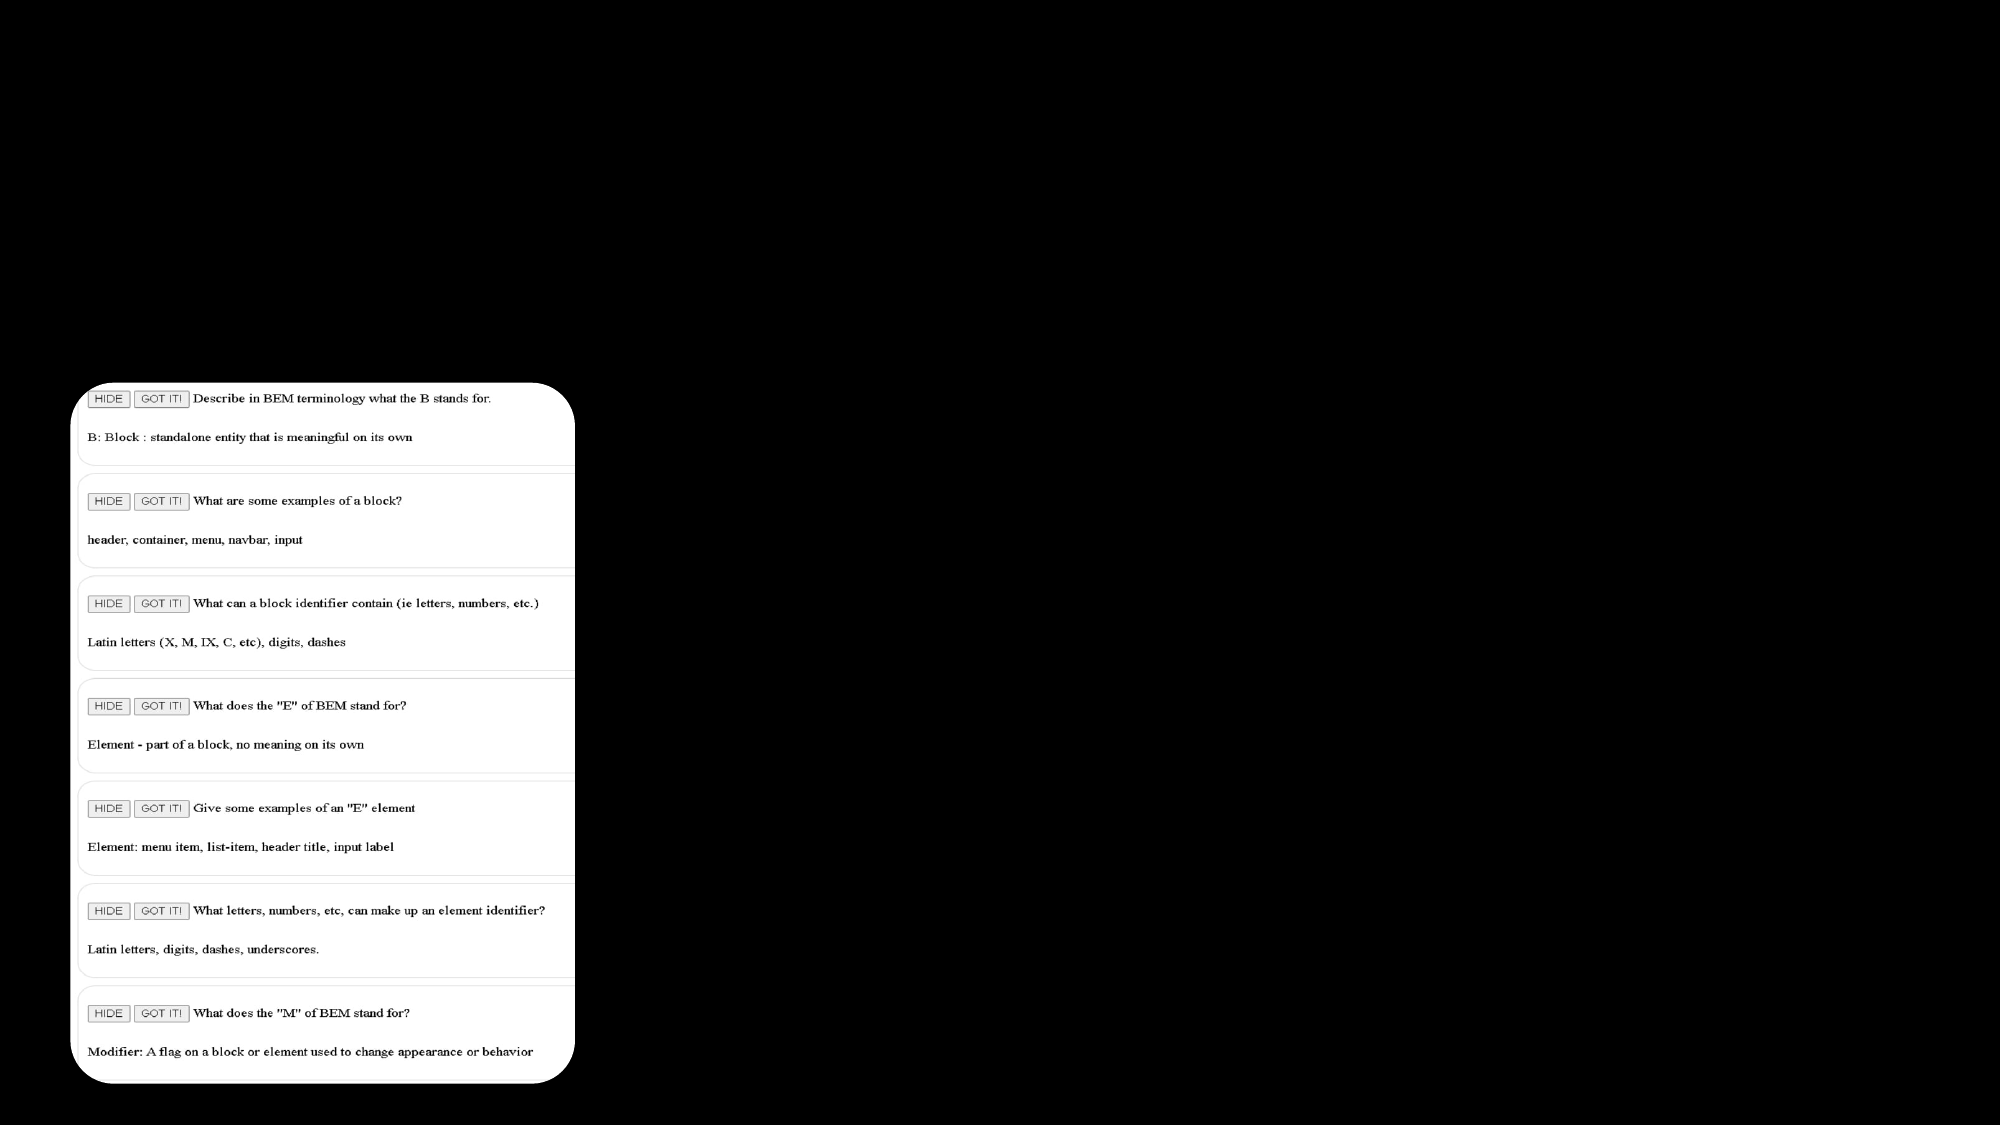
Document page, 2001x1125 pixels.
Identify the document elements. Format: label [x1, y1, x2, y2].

picture [70, 382, 575, 1084]
